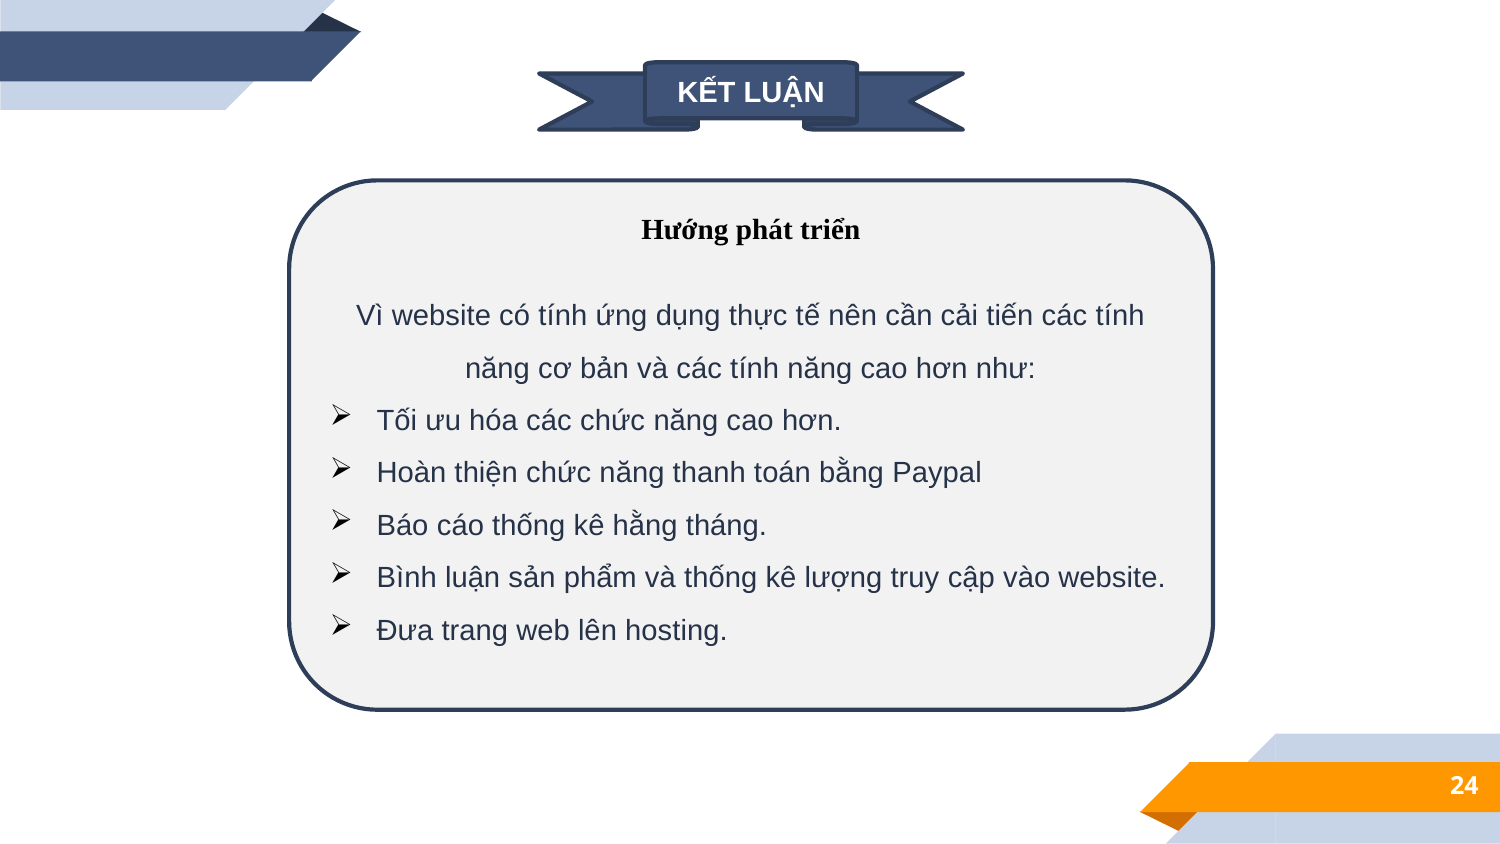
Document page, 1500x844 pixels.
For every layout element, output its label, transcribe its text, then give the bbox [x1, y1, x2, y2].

text_box KẾT LUẬN [537, 60, 965, 132]
slide_number 24 [1249, 760, 1494, 813]
text_box Hướng phát triển [626, 203, 876, 288]
text_box Vì website có tính ứng dụng thực tế nên cần cải tiến các tính năng cơ bản và các tính năng cao hơn như: Tối ưu hóa các chức năng cao hơn. Hoàn thiện chức năng thanh toán bằng Paypal Báo cáo thống kê hằng tháng. Bình luận sản phẩm và thống kê lượng truy cập vào website. Đưa trang web lên hosting. [287, 178, 1216, 712]
